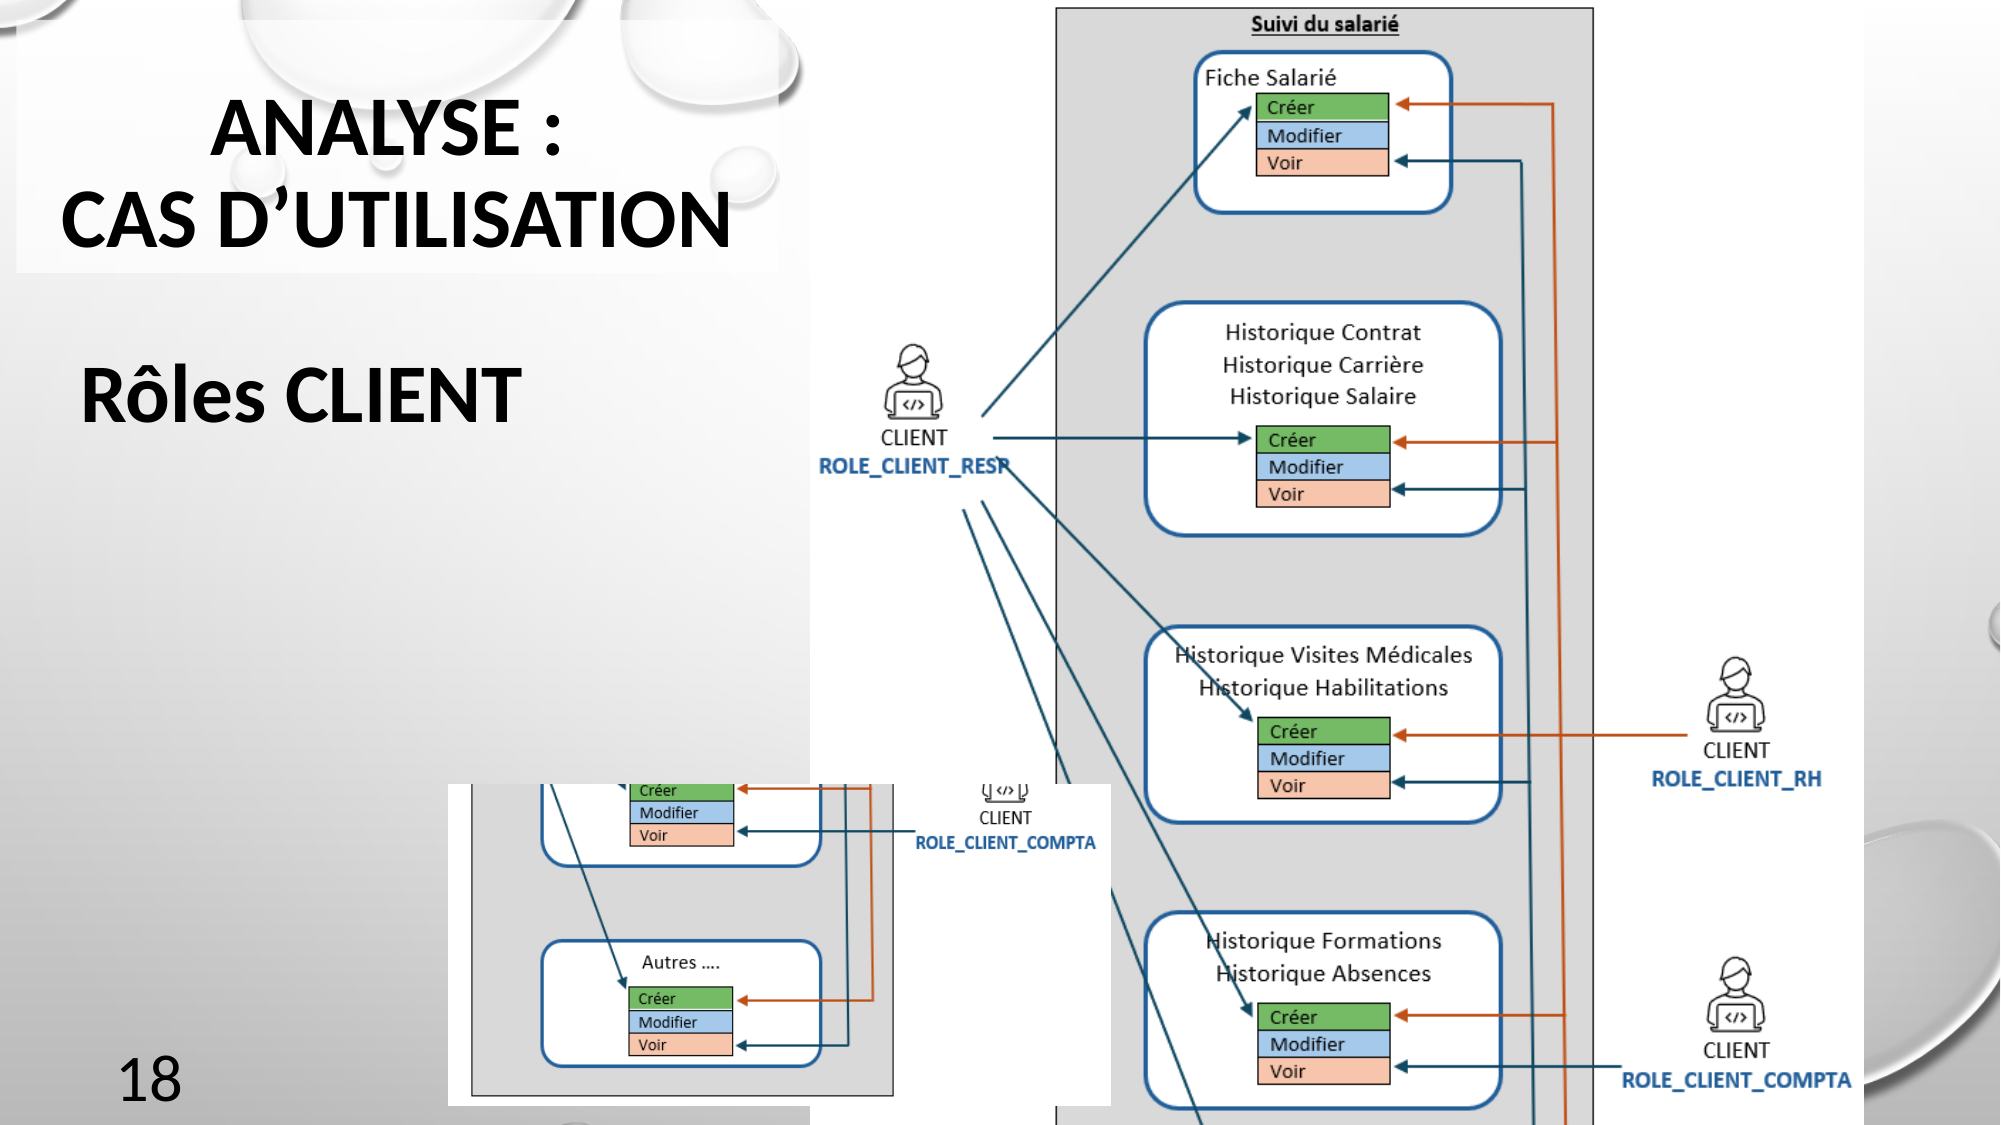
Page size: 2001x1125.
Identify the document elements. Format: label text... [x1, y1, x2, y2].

text_box Rôles CLIENT [65, 331, 567, 447]
picture [0, 0, 2001, 1125]
slide_number 18 [100, 1045, 226, 1106]
title ANALYSE : Cas d’utilisation [16, 19, 779, 274]
